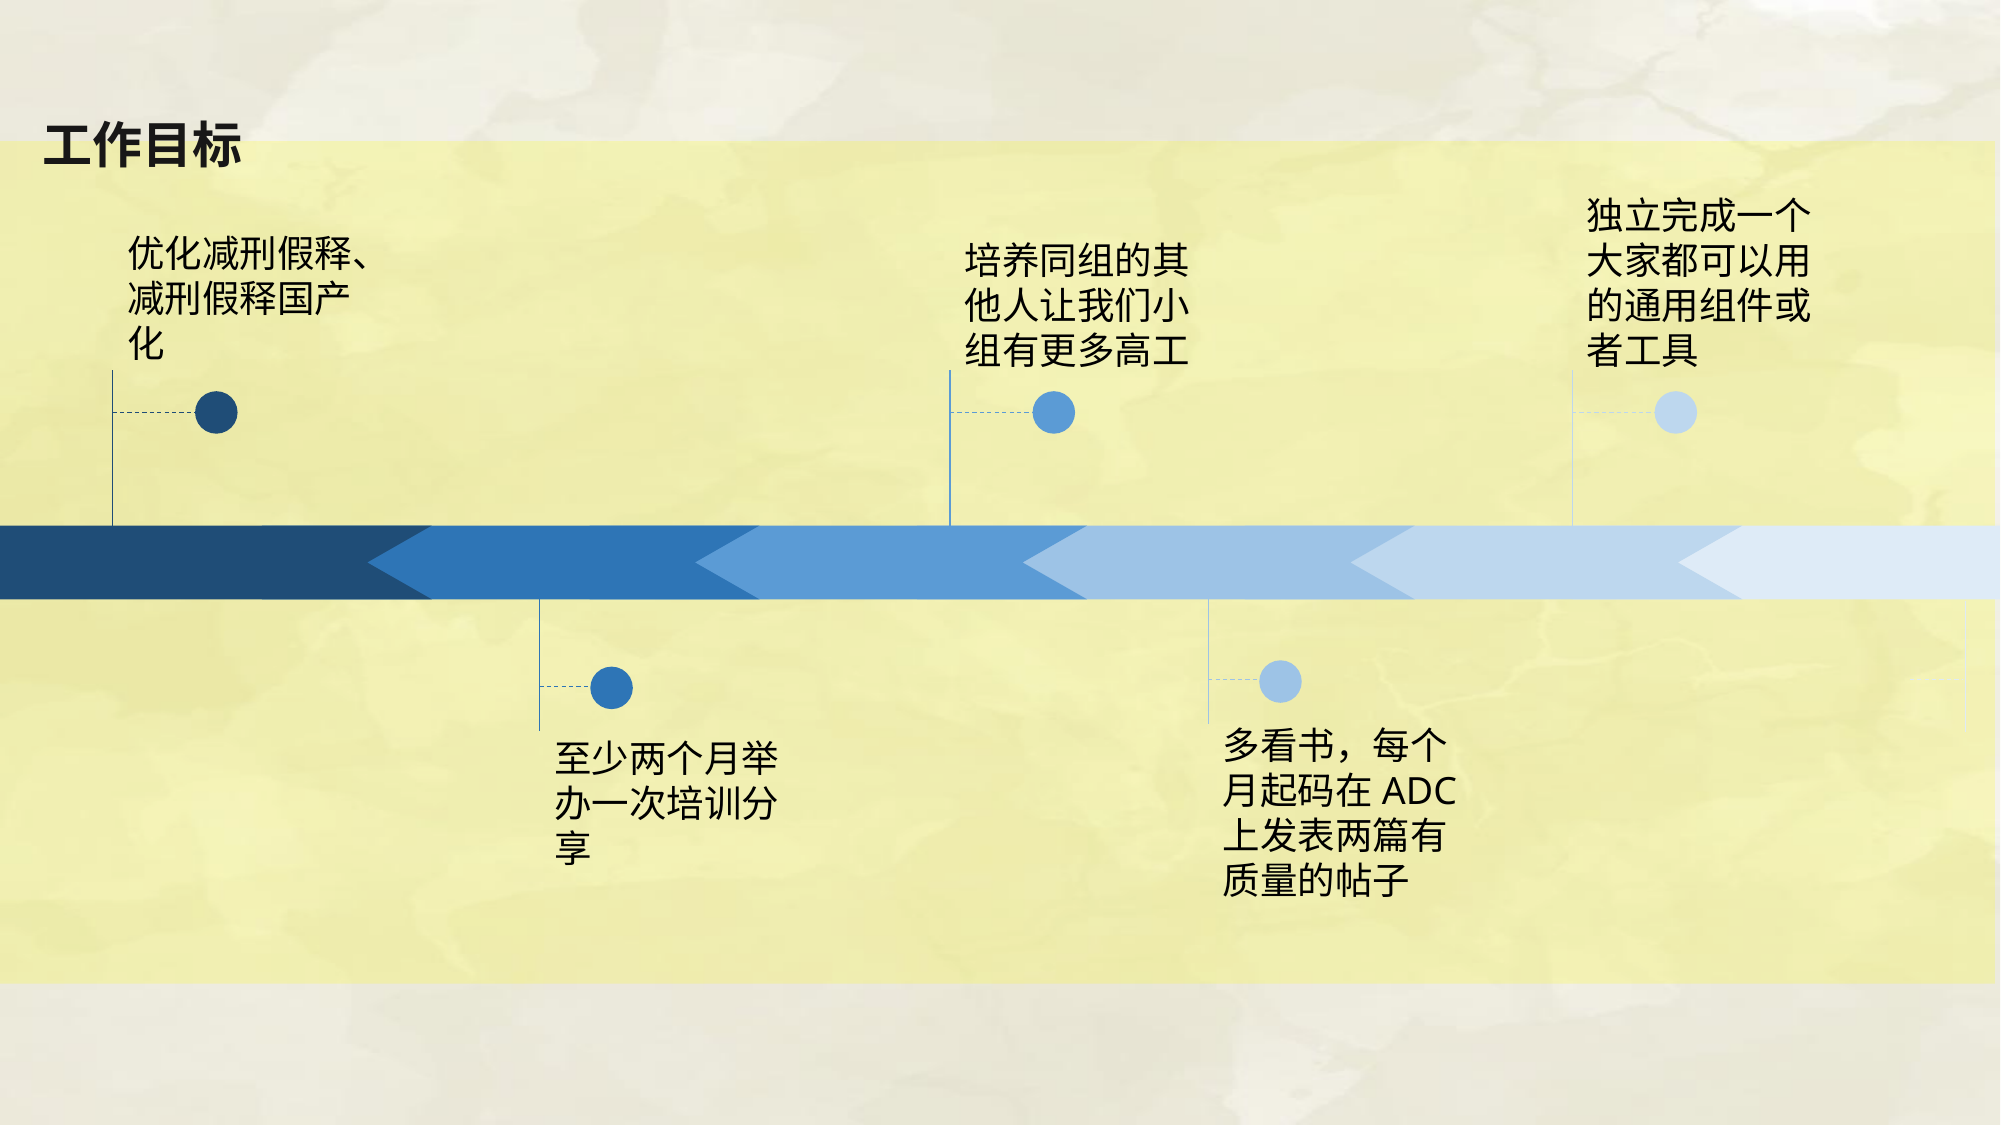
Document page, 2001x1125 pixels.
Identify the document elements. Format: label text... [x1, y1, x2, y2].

text_box 优化减刑假释、减刑假释国产化 [112, 222, 387, 373]
text_box 工作目标 [27, 106, 496, 182]
text_box 独立完成一个大家都可以用的通用组件或者工具 [1572, 184, 1847, 380]
text_box [194, 390, 239, 435]
picture [0, 0, 2001, 1125]
text_box [1258, 659, 1303, 704]
text_box [589, 665, 634, 711]
text_box 培养同组的其他人让我们小组有更多高工 [950, 229, 1225, 380]
text_box [1653, 390, 1699, 435]
text_box [0, 601, 1996, 985]
text_box [0, 140, 1996, 524]
text_box 至少两个月举办一次培训分享 [539, 727, 814, 878]
text_box [1026, 524, 1416, 601]
text_box 多看书，每个月起码在ADC上发表两篇有质量的帖子 [1208, 714, 1483, 910]
text_box [1681, 524, 2000, 601]
text_box [371, 524, 761, 601]
text_box [1354, 524, 1743, 601]
text_box [1031, 390, 1077, 435]
text_box [0, 524, 433, 601]
text_box [698, 524, 1088, 601]
